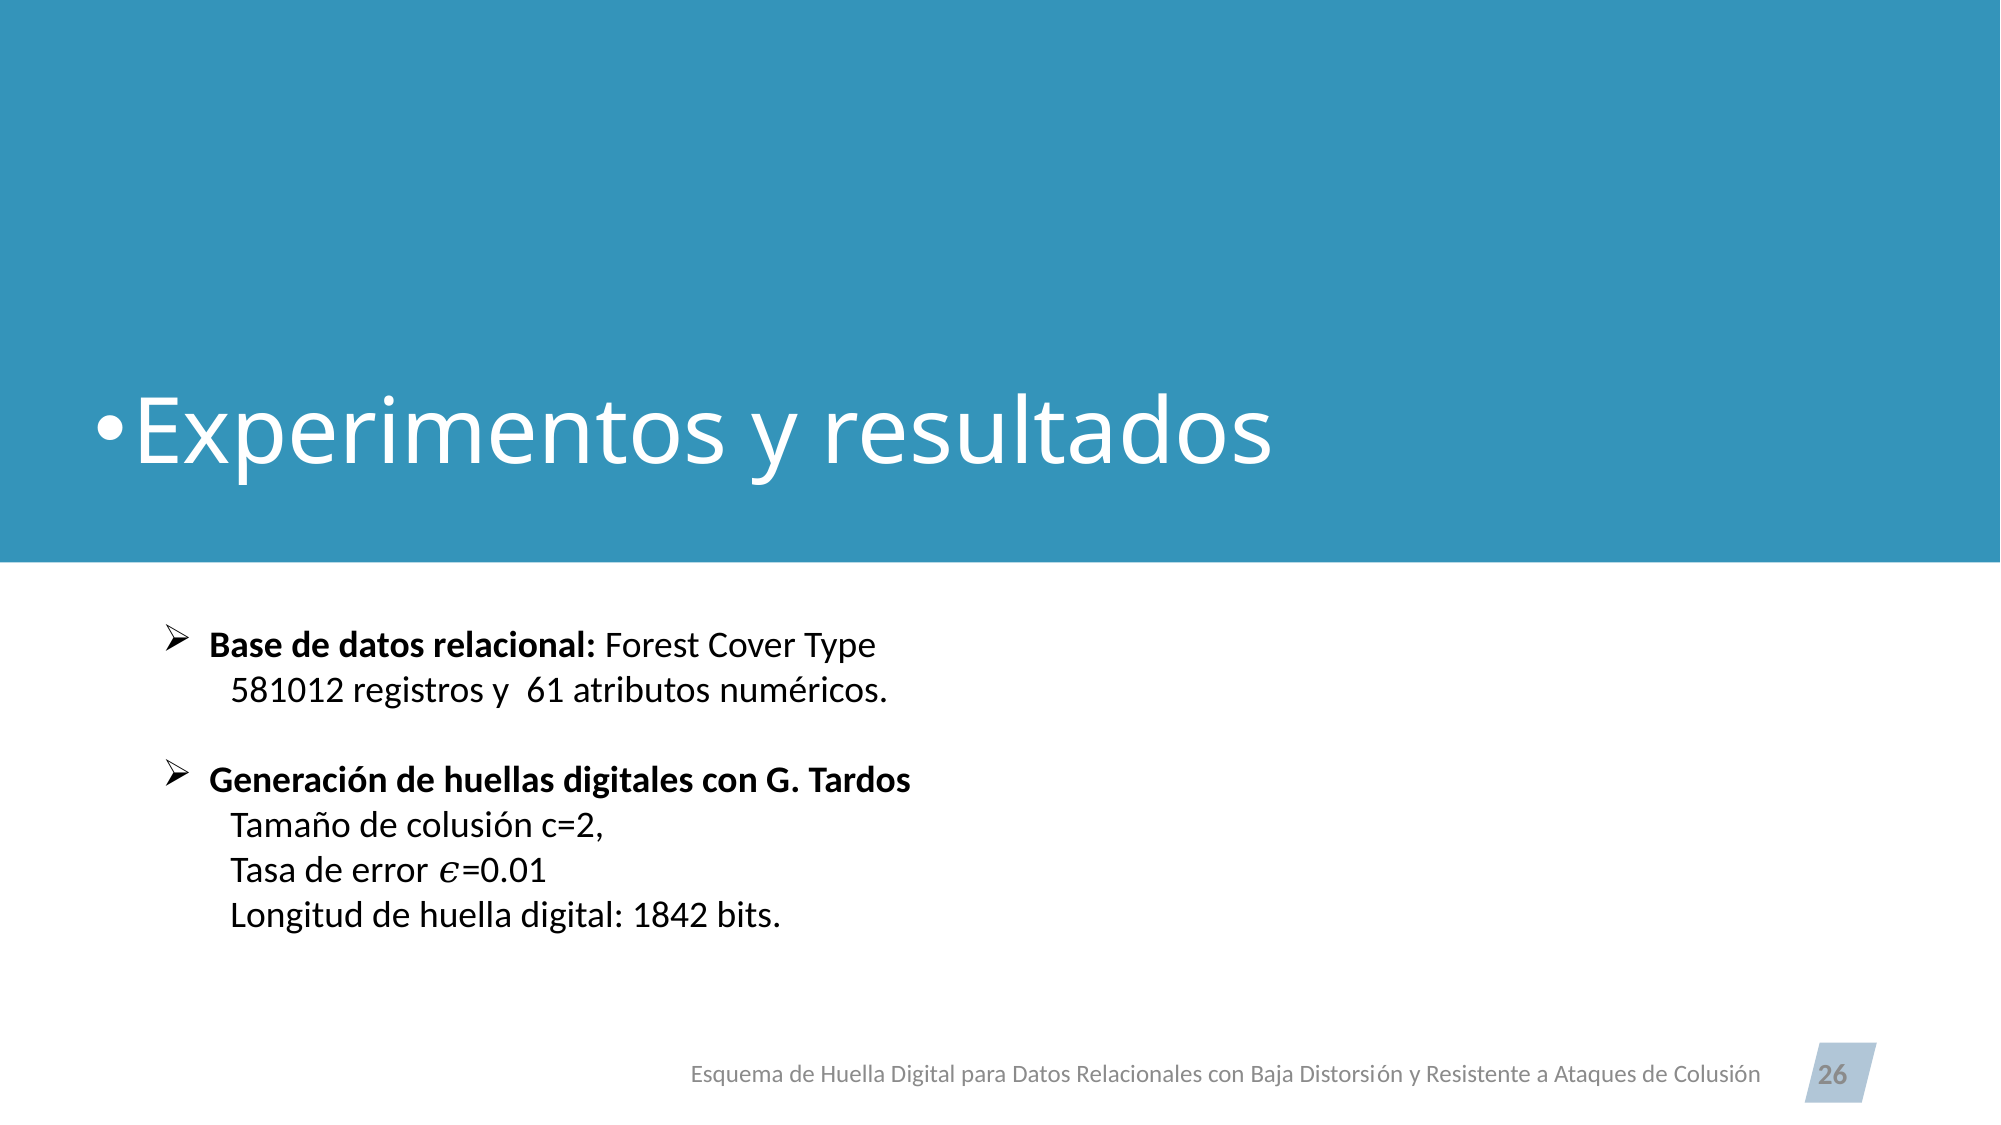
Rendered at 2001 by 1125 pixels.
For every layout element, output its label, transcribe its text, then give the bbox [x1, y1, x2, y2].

text_box Esquema de Huella Digital para Datos Relacionales con Baja Distorsión y Resistente a Ataques de Colusión [675, 1042, 1802, 1103]
slide_number 26 [1802, 1042, 1863, 1103]
text_box Base de datos relacional: Forest Cover Type 581012 registros y 61 atributos numéricos. Generación de huellas digitales con G. Tardos Tamaño de colusión c=2, Tasa de error 𝜖=0.01 Longitud de huella digital: 1842 bits. [147, 612, 1080, 943]
list Experimentos y resultados [79, 372, 1921, 481]
